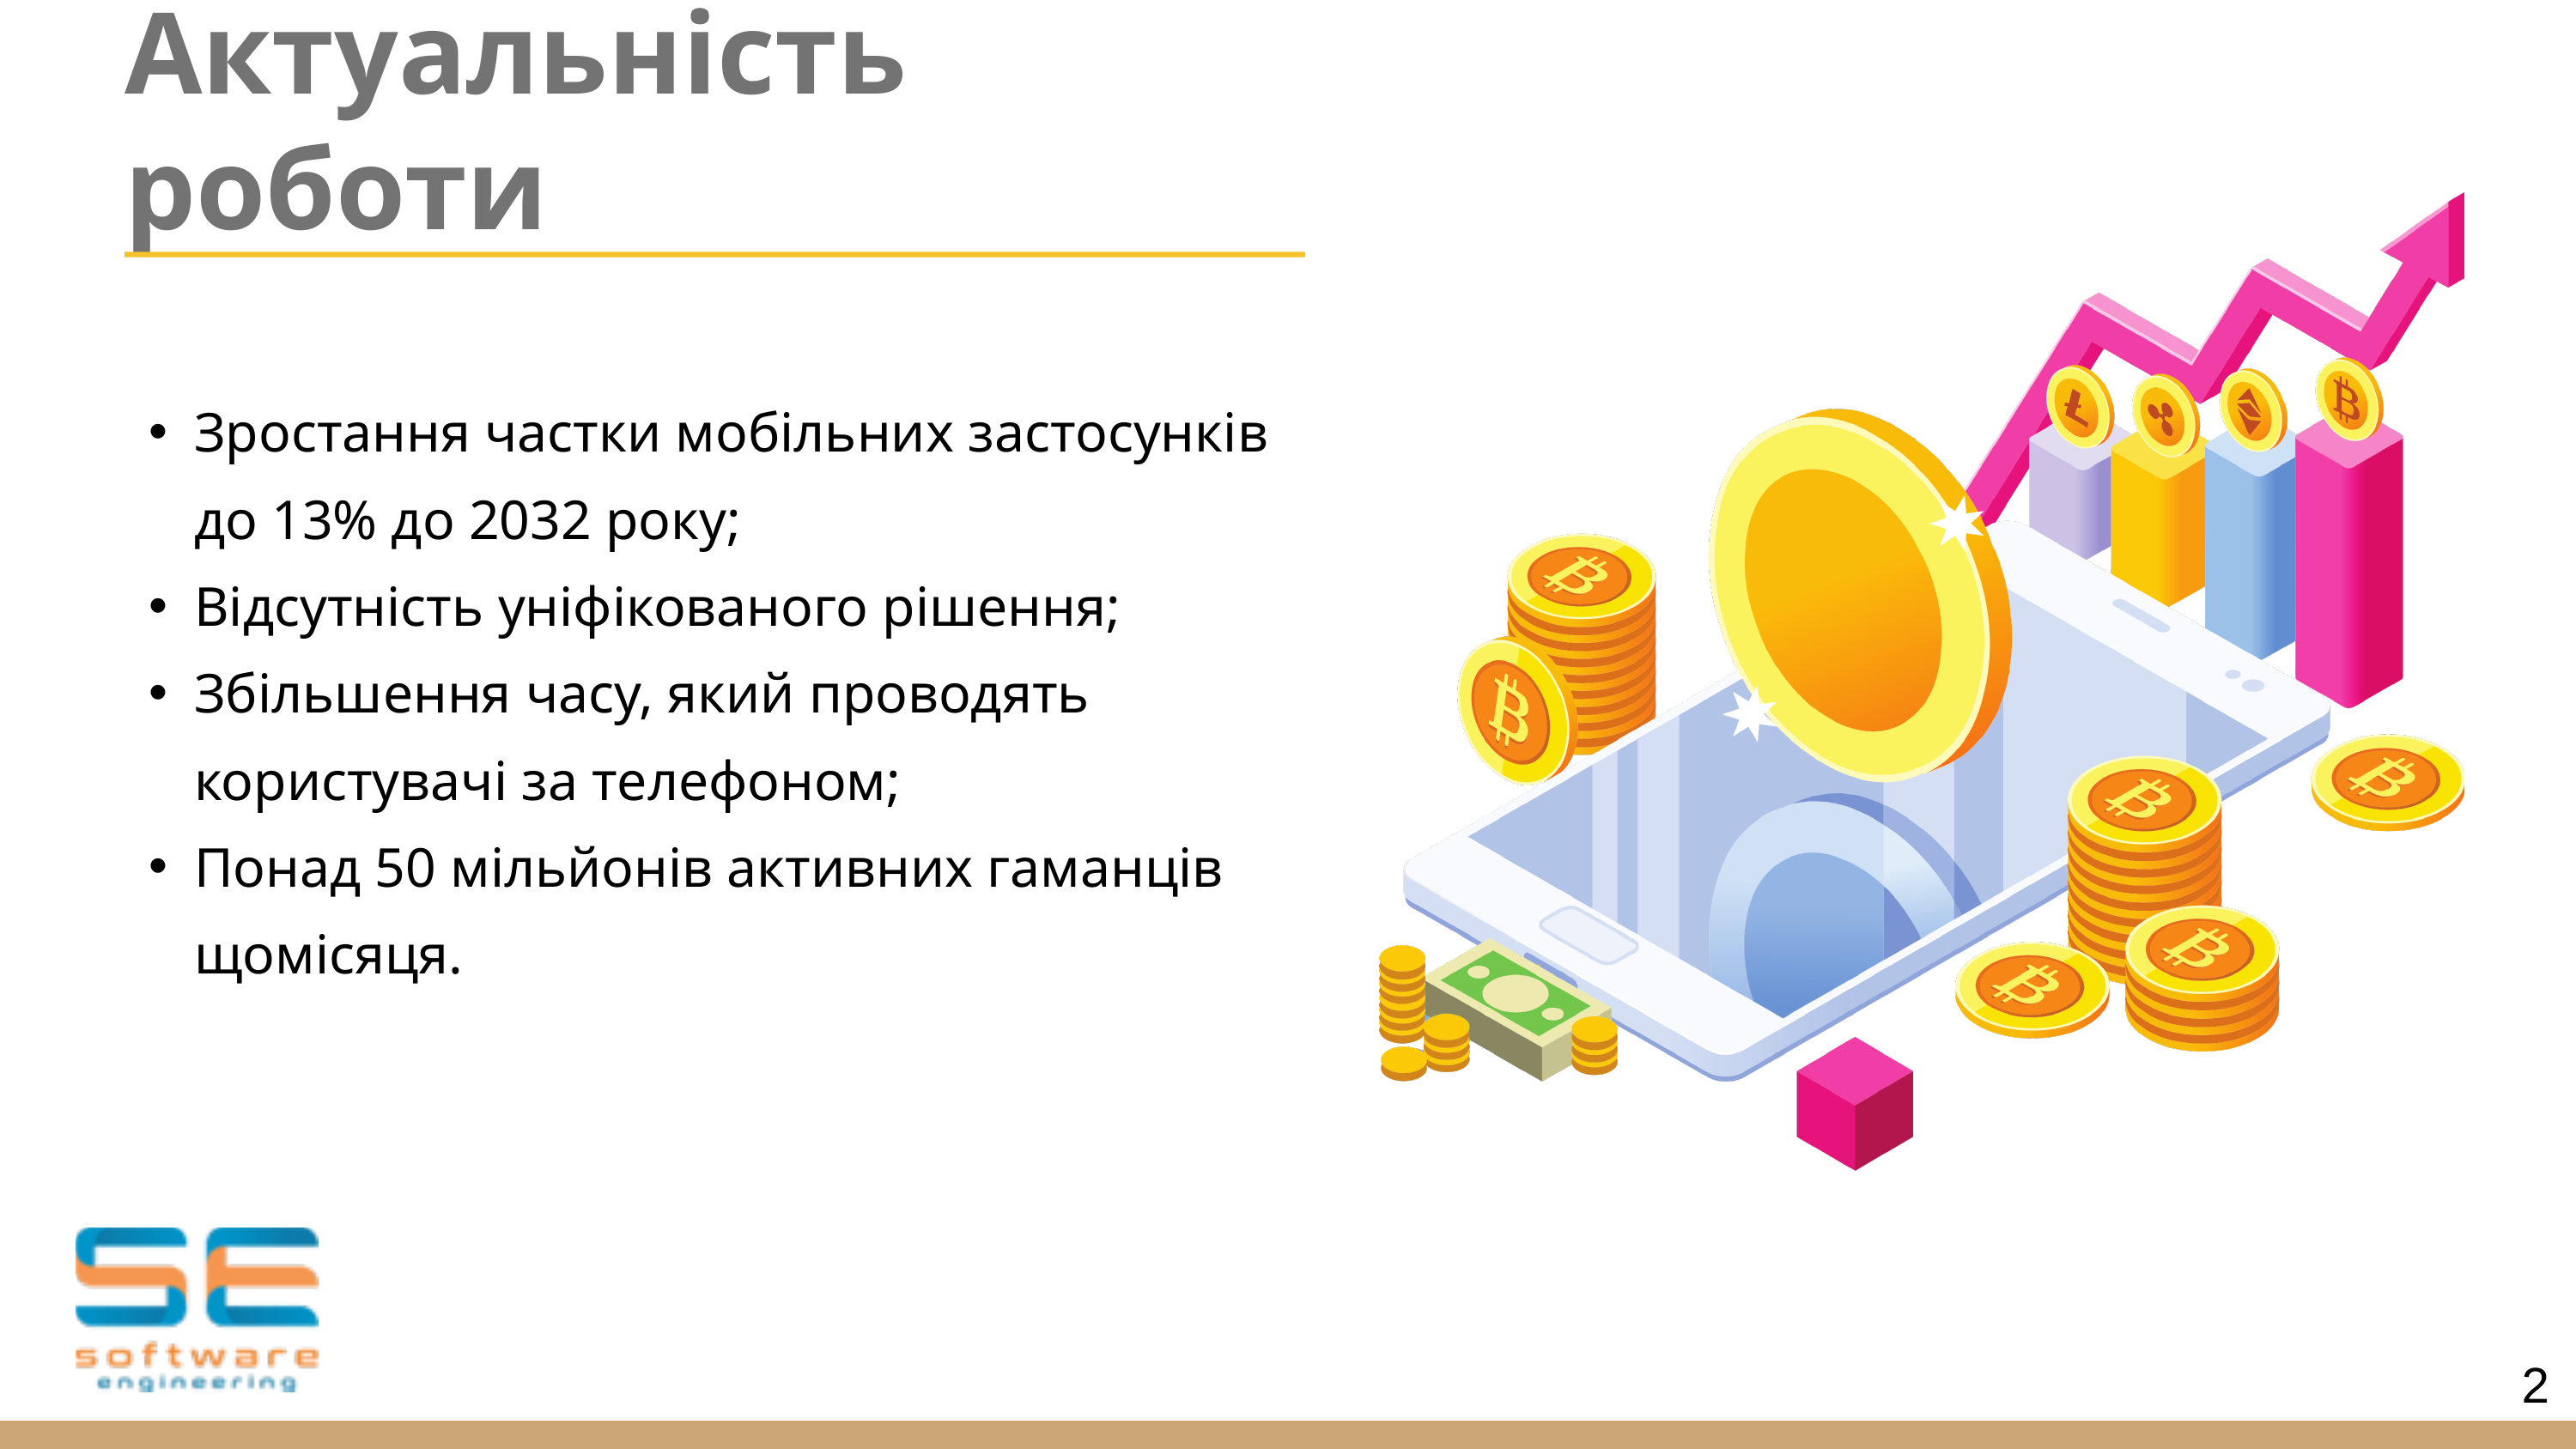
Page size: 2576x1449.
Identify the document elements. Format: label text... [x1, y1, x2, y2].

text_box [76, 1228, 319, 1392]
text_box 2 [2521, 1353, 2576, 1414]
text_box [0, 1421, 2576, 1449]
text_box Зростання частки мобільних застосунків до 13% до 2032 року; Відсутність уніфікованого рішення; Збільшення часу, який проводять користувачі за телефоном; Понад 50 мільйонів активних гаманців щомісяця. [102, 376, 1320, 985]
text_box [124, 67, 1344, 252]
text_box [1379, 191, 2465, 1171]
